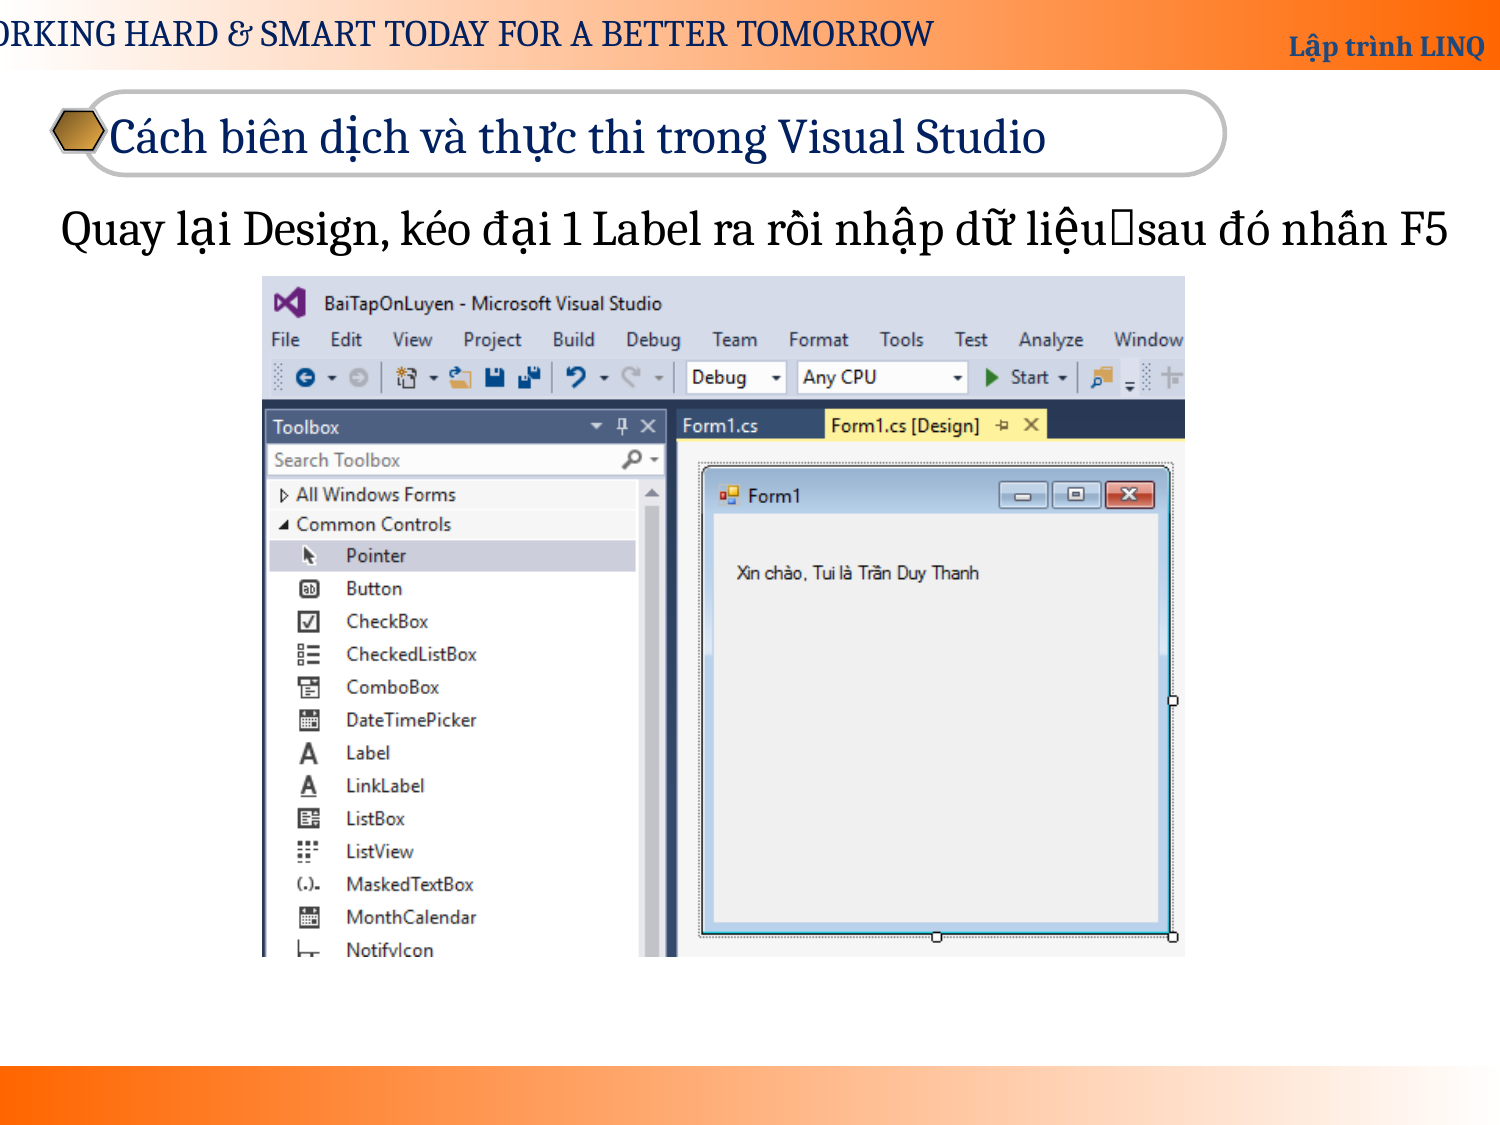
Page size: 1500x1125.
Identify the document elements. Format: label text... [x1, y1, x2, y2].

picture [262, 276, 1185, 957]
text_box Quay lại Design, kéo đại 1 Label ra rồi nhập dữ liệusau đó nhấn F5 [46, 188, 1464, 263]
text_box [49, 91, 1226, 176]
